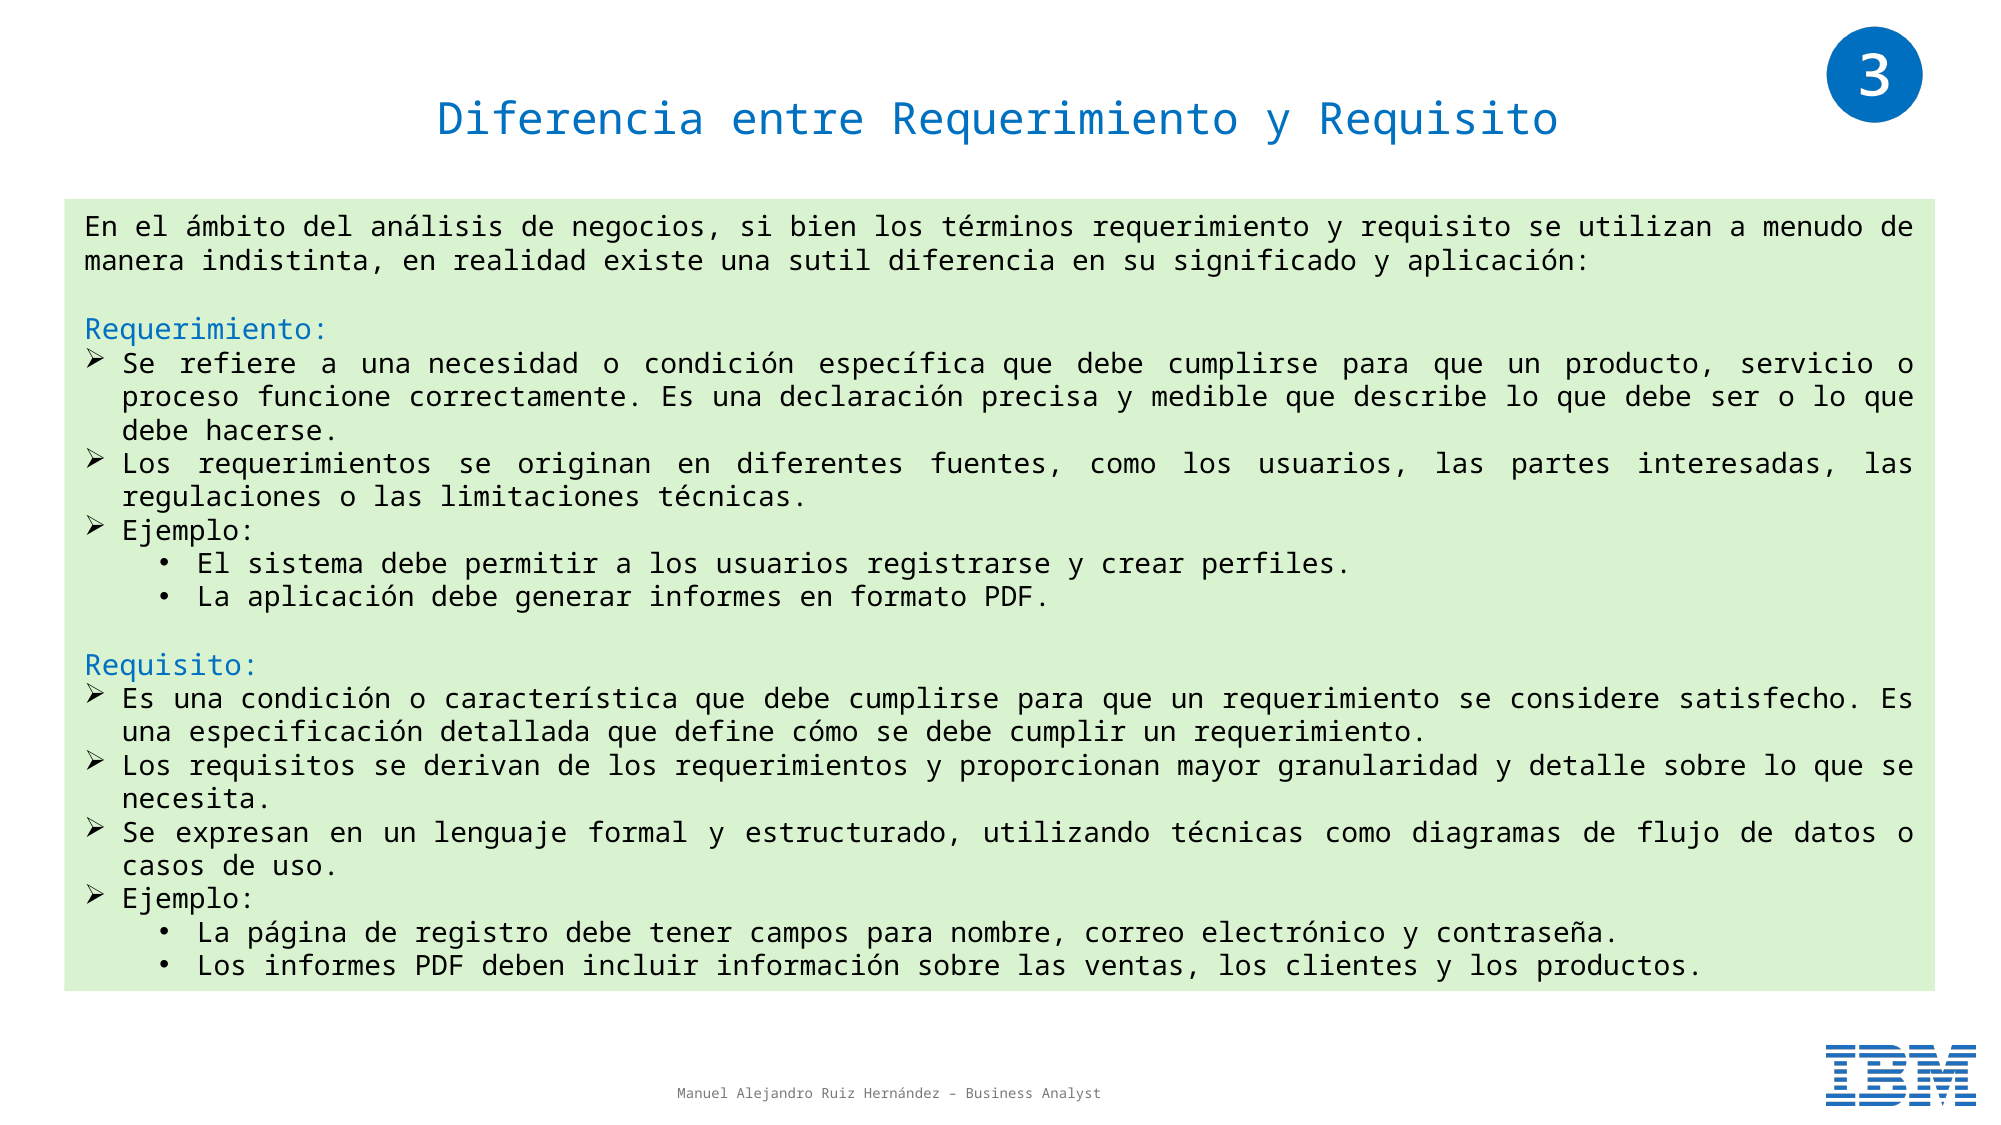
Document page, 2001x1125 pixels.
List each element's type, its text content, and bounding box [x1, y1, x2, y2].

picture [1813, 13, 1936, 136]
footer Manuel Alejandro Ruiz Hernández – Business Analyst [662, 1063, 1338, 1124]
picture [1826, 1045, 1977, 1107]
text_box Diferencia entre Requerimiento y Requisito [362, 80, 1637, 154]
text_box En el ámbito del análisis de negocios, si bien los términos requerimiento y requisito se utilizan a menudo de manera indistinta, en realidad existe una sutil diferencia en su significado y aplicación: Requerimiento: Se refiere a una necesidad o condición específica que debe cumplirse para que un producto, servicio o proceso funcione correctamente. Es una declaración precisa y medible que describe lo que debe ser o lo que debe hacerse. Los requerimientos se originan en diferentes fuentes, como los usuarios, las partes interesadas, las regulaciones o las limitaciones técnicas. Ejemplo: El sistema debe permitir a los usuarios registrarse y crear perfiles. La aplicación debe generar informes en formato PDF. Requisito: Es una condición o característica que debe cumplirse para que un requerimiento se considere satisfecho. Es una especificación detallada que define cómo se debe cumplir un requerimiento. Los requisitos se derivan de los requerimientos y proporcionan mayor granularidad y detalle sobre lo que se necesita. Se expresan en un lenguaje formal y estructurado, utilizando técnicas como diagramas de flujo de datos o casos de uso. Ejemplo: La página de registro debe tener campos para nombre, correo electrónico y contraseña. Los informes PDF deben incluir información sobre las ventas, los clientes y los productos. [63, 198, 1936, 992]
